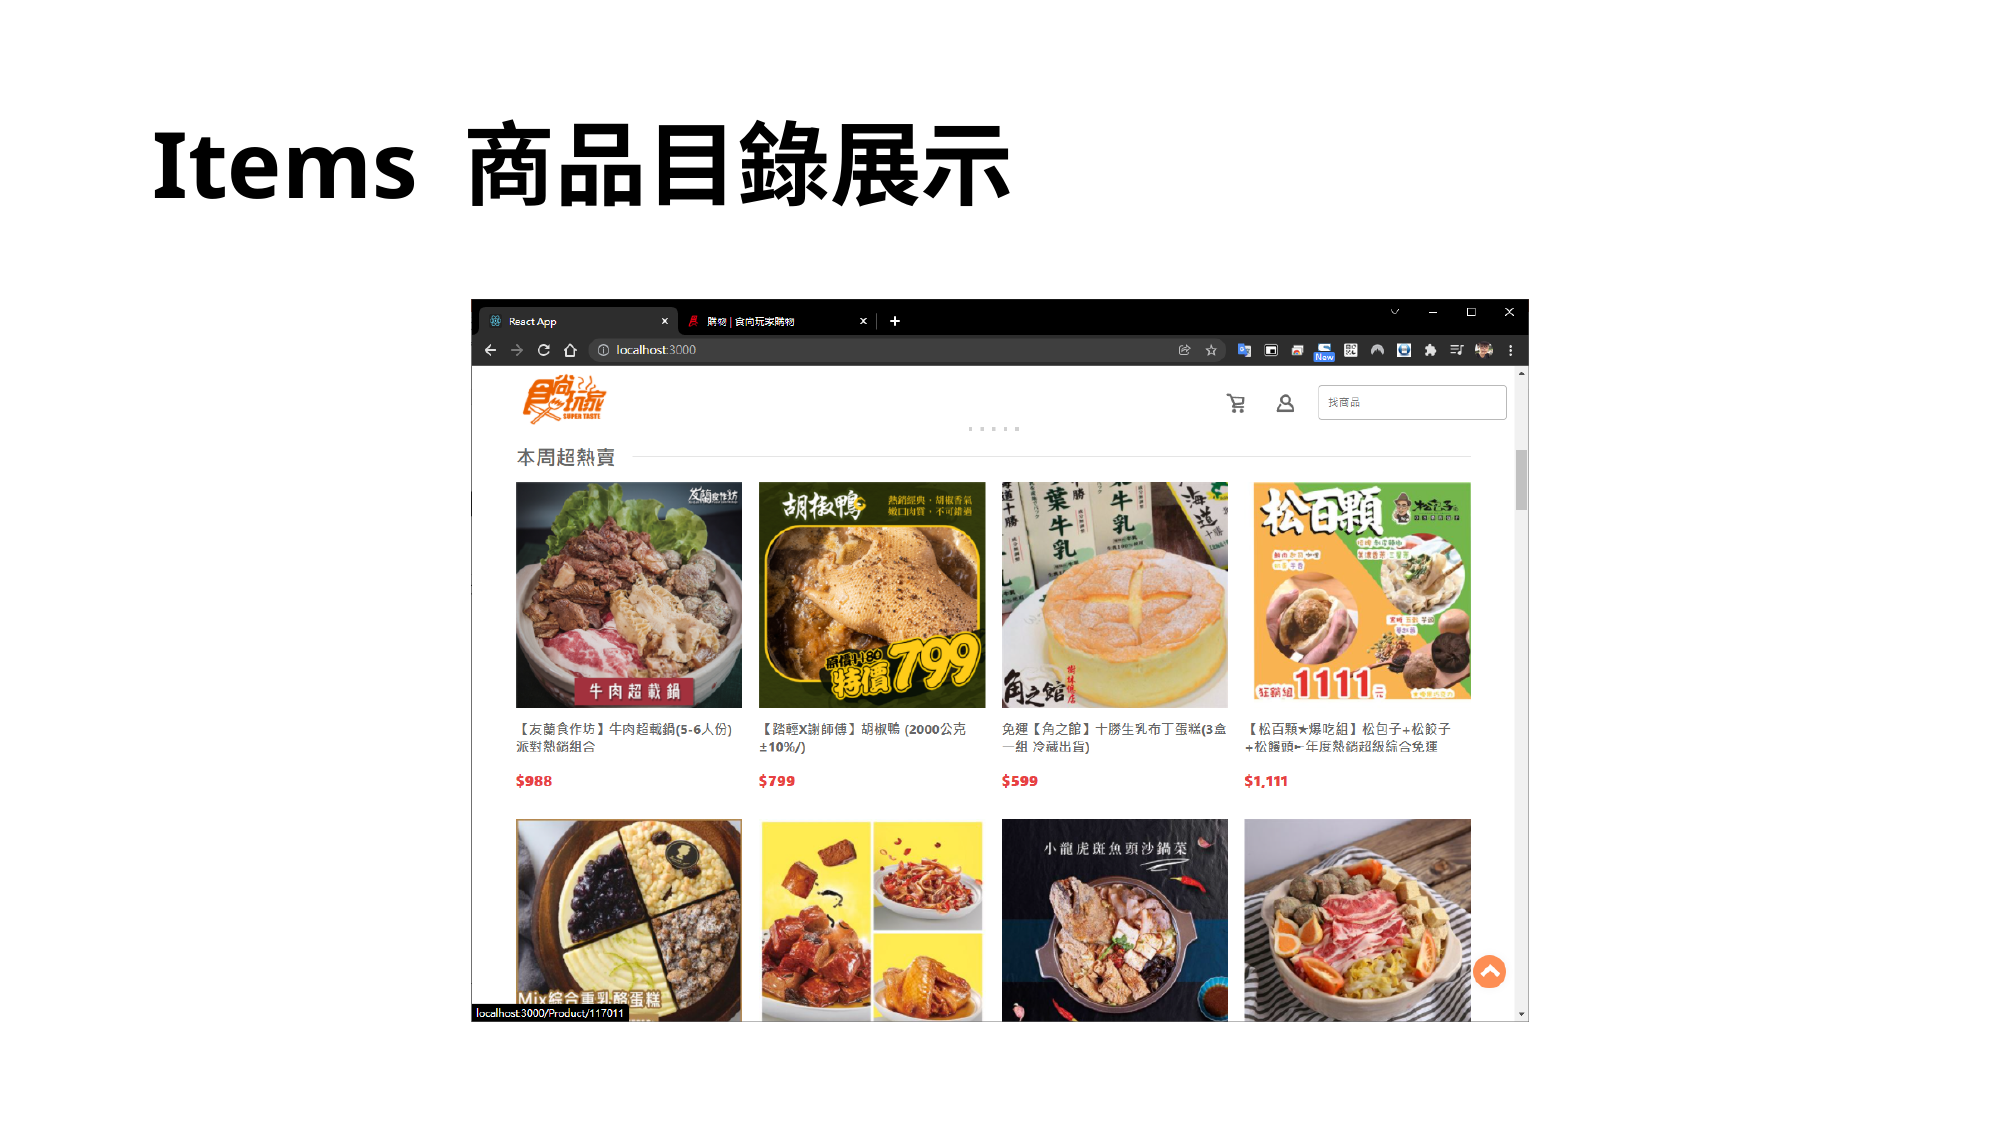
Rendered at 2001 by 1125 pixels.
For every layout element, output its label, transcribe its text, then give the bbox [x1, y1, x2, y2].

title Items 商品目錄展示 [137, 59, 1863, 278]
picture [471, 299, 1529, 1022]
